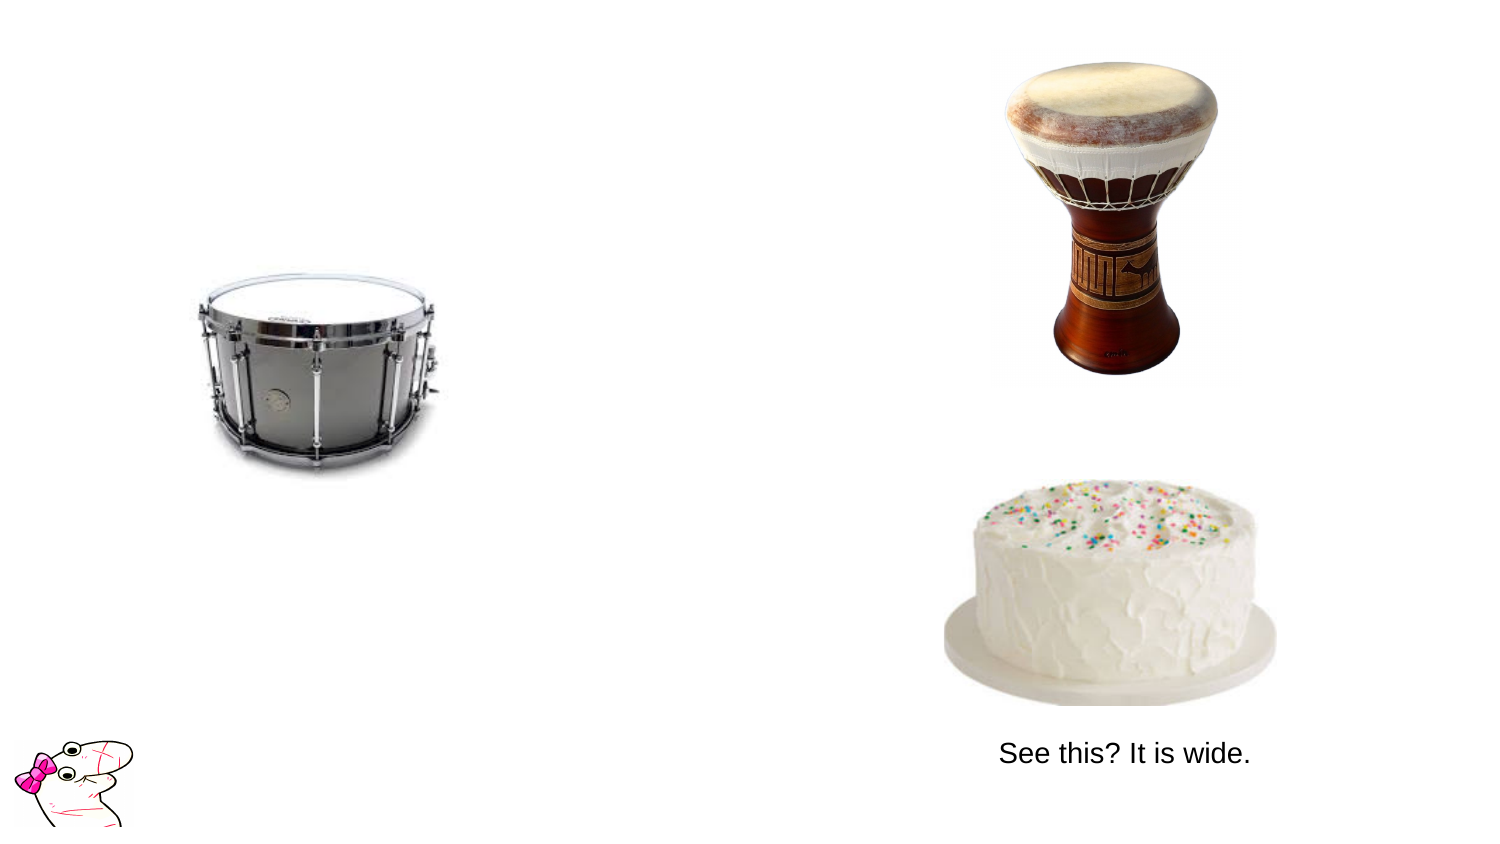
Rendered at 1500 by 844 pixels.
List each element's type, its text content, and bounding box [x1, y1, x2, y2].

picture [990, 47, 1243, 388]
picture [943, 479, 1278, 706]
text_box See this? It is wide. [991, 726, 1389, 777]
picture [13, 739, 134, 827]
picture [122, 243, 509, 501]
